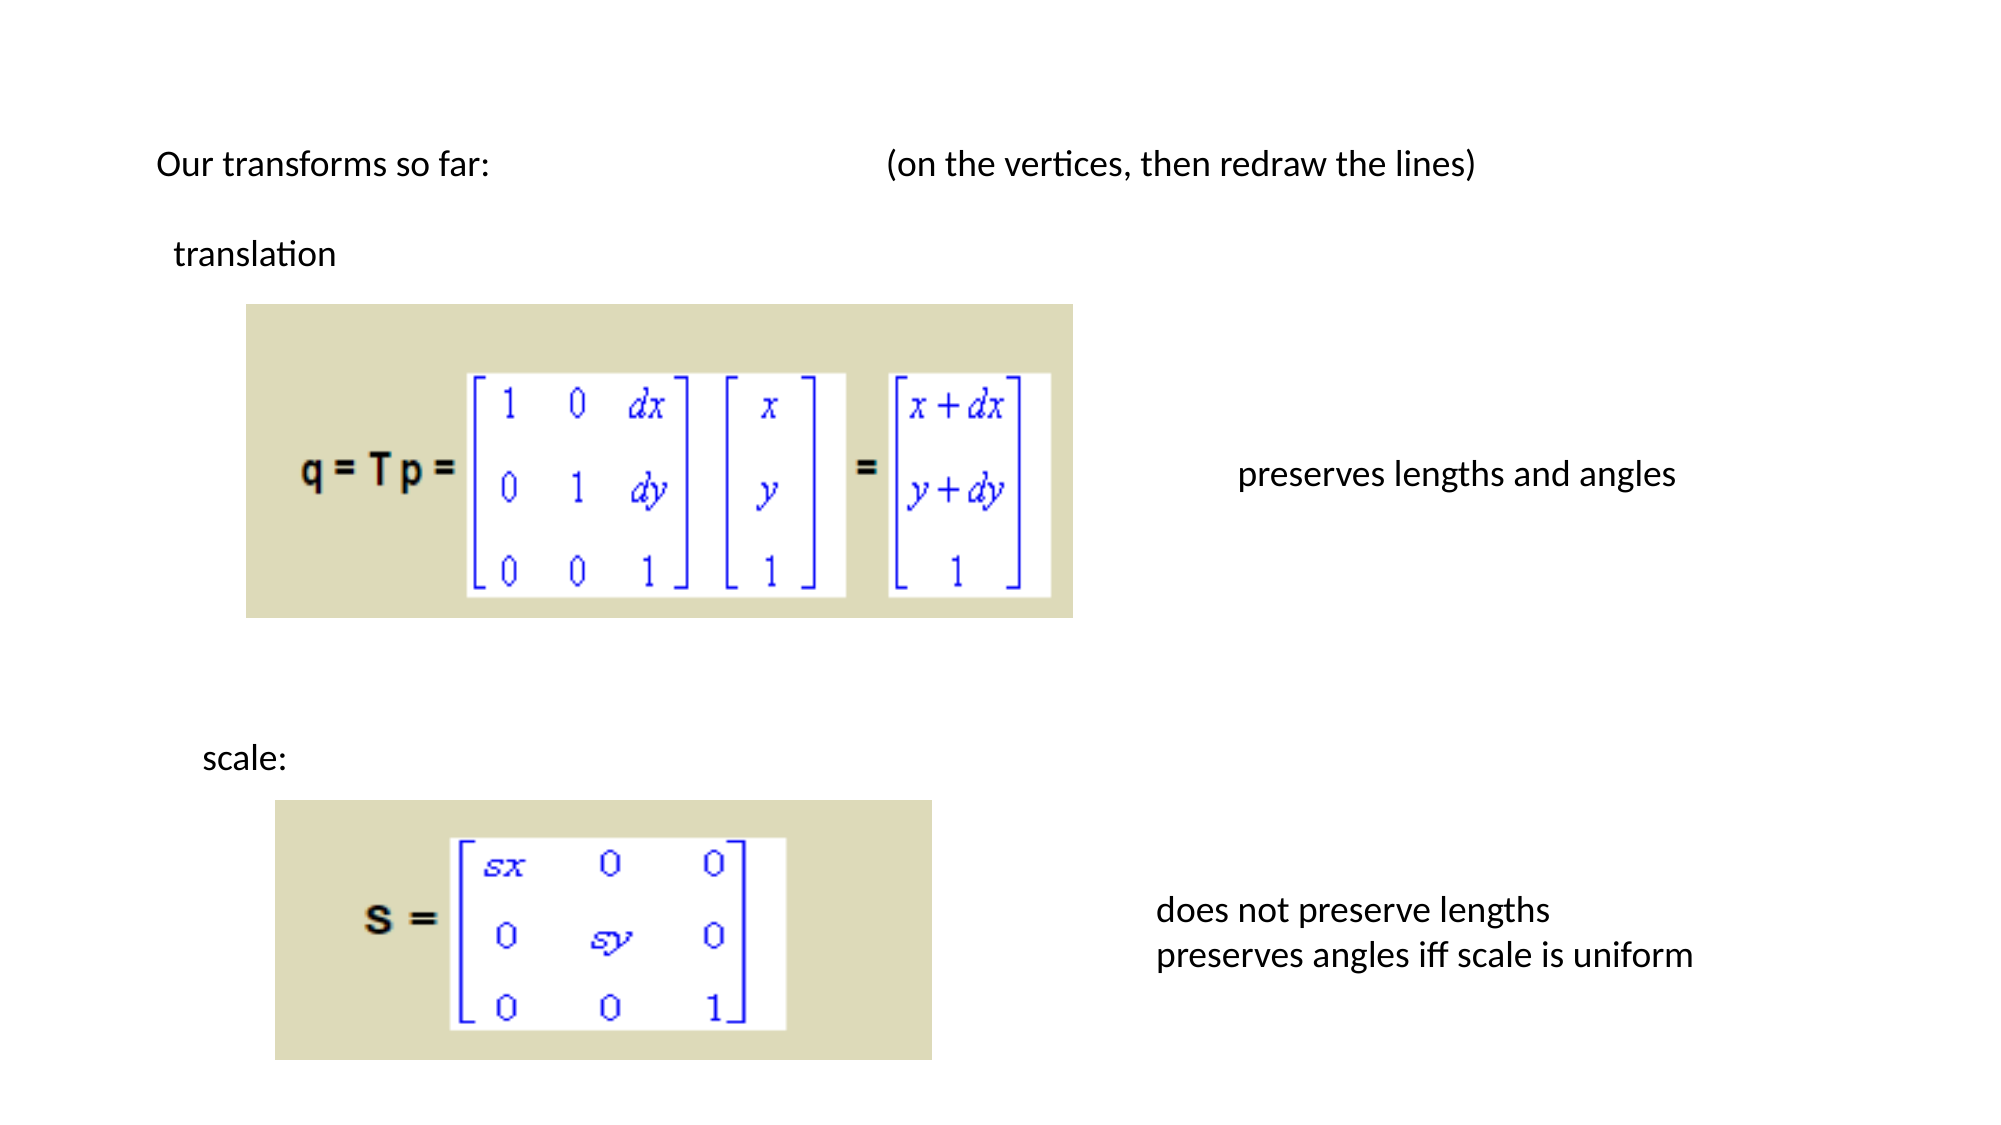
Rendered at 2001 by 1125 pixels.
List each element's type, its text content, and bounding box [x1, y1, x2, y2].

picture [246, 304, 1073, 618]
text_box (on the vertices, then redraw the lines) [871, 131, 1493, 192]
text_box does not preserve lengths preserves angles iff scale is uniform [1141, 877, 1711, 983]
text_box scale: [187, 725, 303, 785]
text_box Our transforms so far: translation [141, 131, 506, 282]
picture [275, 800, 932, 1060]
text_box preserves lengths and angles [1222, 441, 1693, 502]
